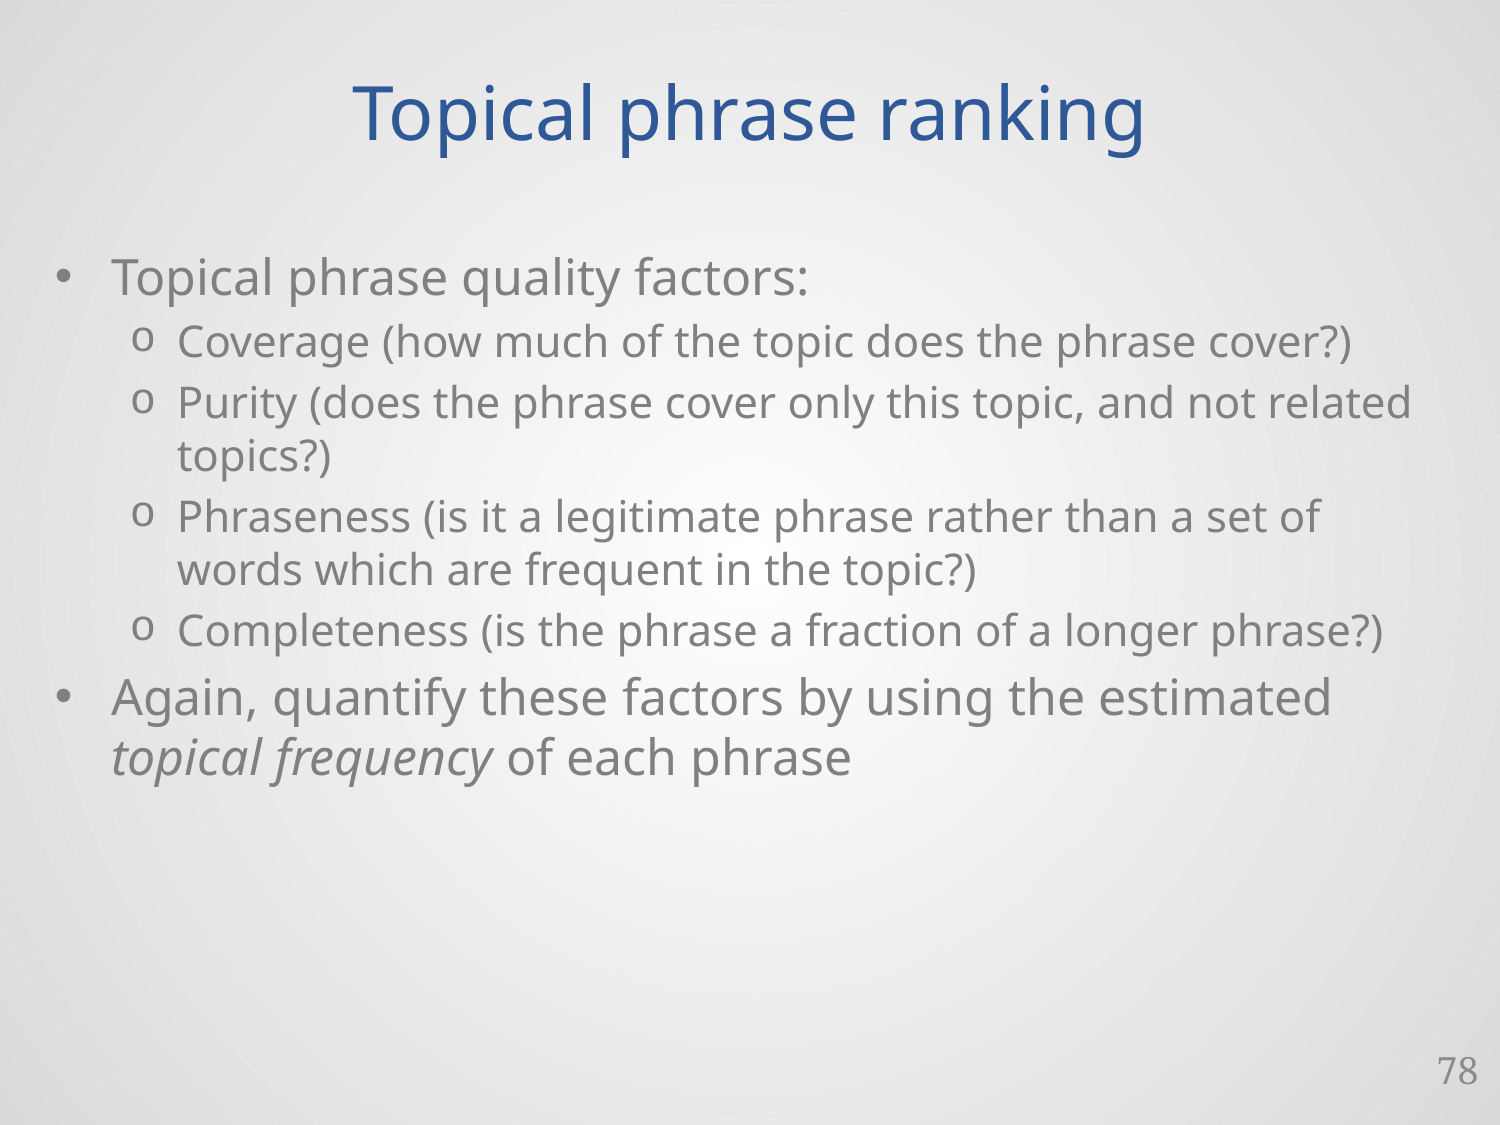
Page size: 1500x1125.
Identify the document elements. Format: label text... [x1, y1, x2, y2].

list Topical phrase quality factors: Coverage (how much of the topic does the phrase cover?) Purity (does the phrase cover only this topic, and not related topics?) Phraseness (is it a legitimate phrase rather than a set of words which are frequent in the topic?) Completeness (is the phrase a fraction of a longer phrase?) Again, quantify these factors by using the estimated topical frequency of each phrase [40, 237, 1461, 1061]
title Topical phrase ranking [75, 0, 1425, 163]
slide_number 78 [1401, 1042, 1494, 1103]
